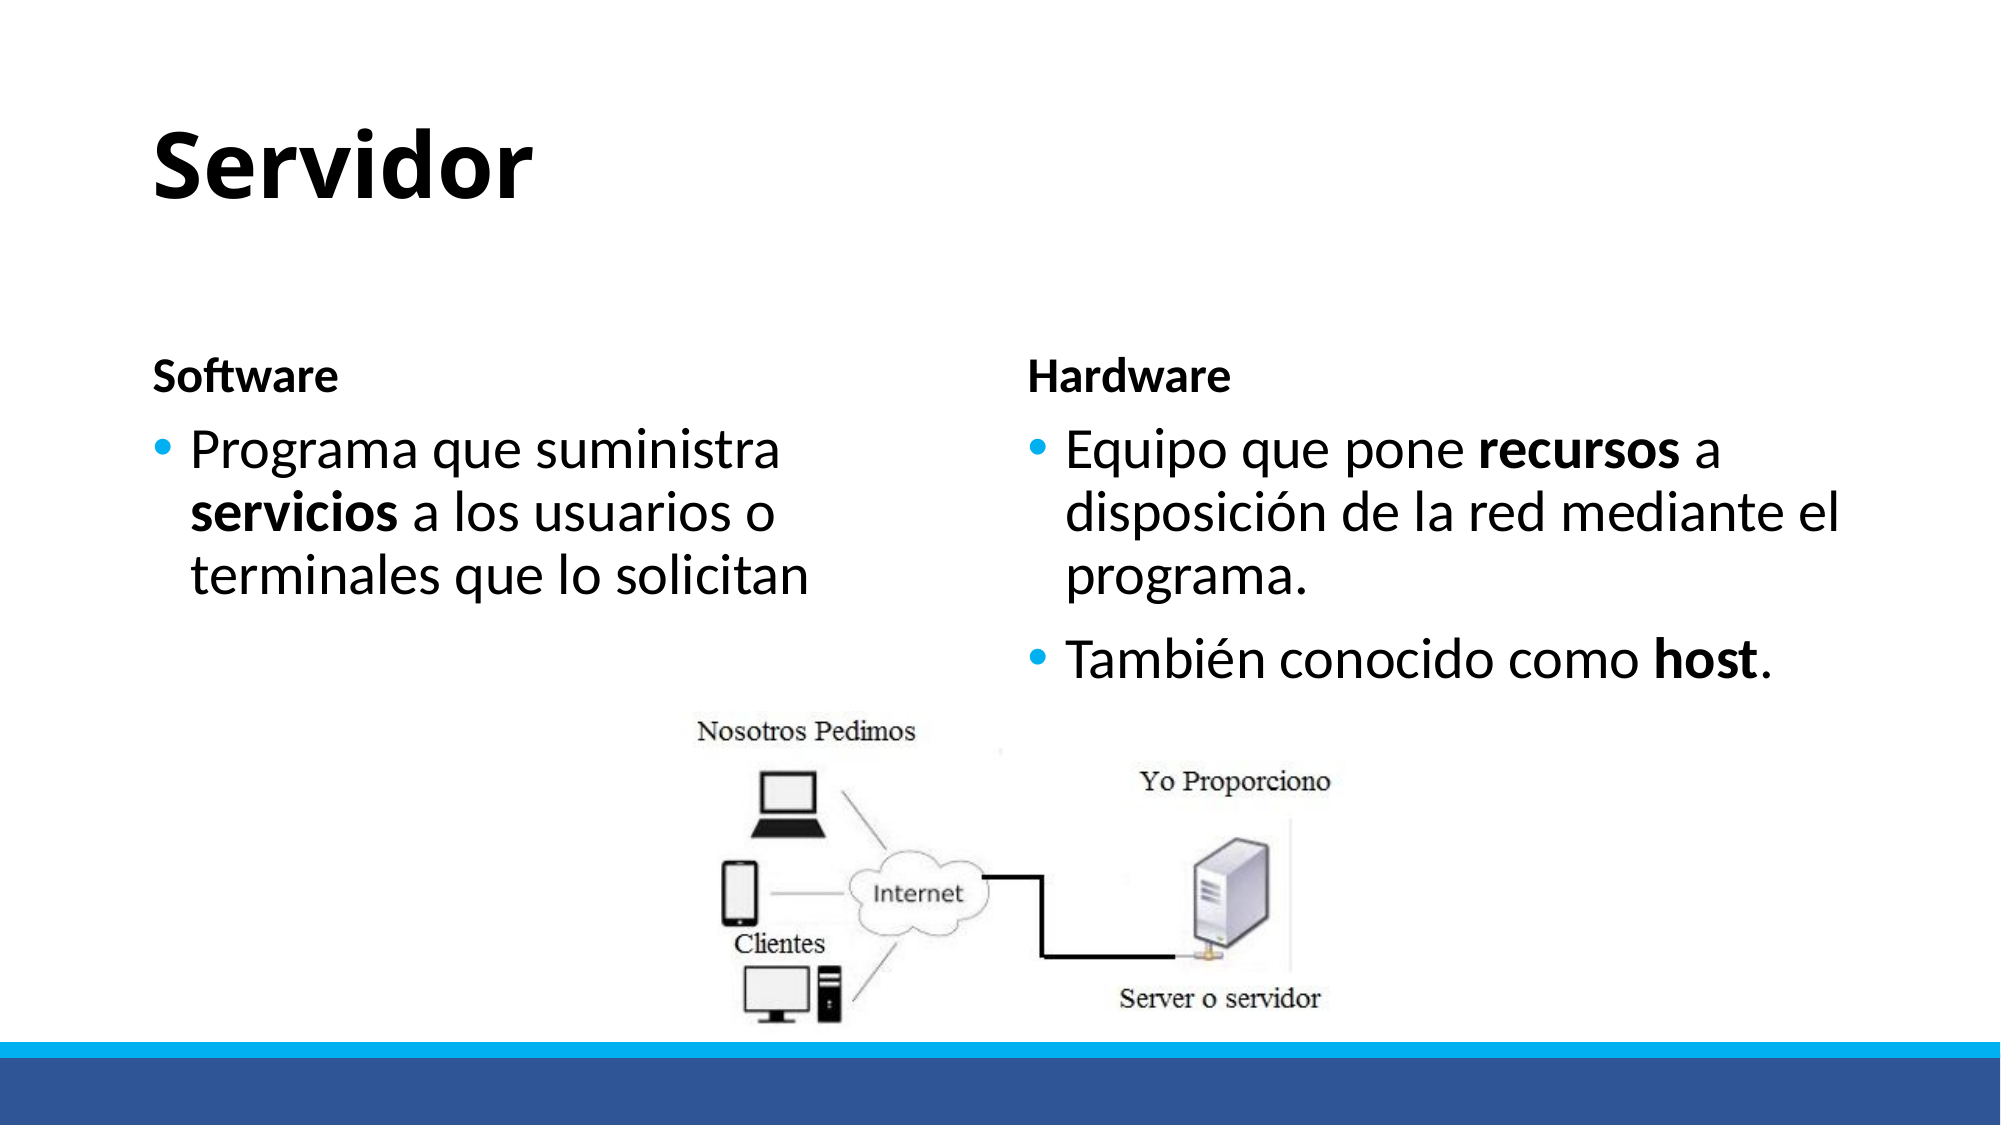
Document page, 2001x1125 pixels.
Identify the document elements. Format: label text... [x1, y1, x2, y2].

list Programa que suministra servicios a los usuarios o terminales que lo solicitan [137, 410, 984, 1016]
list Hardware [1012, 275, 1863, 410]
title Servidor [137, 59, 1863, 278]
list Equipo que pone recursos a disposición de la red mediante el programa. También conocido como host. [1012, 410, 1863, 1016]
list Software [137, 275, 984, 410]
picture [681, 711, 1347, 1034]
